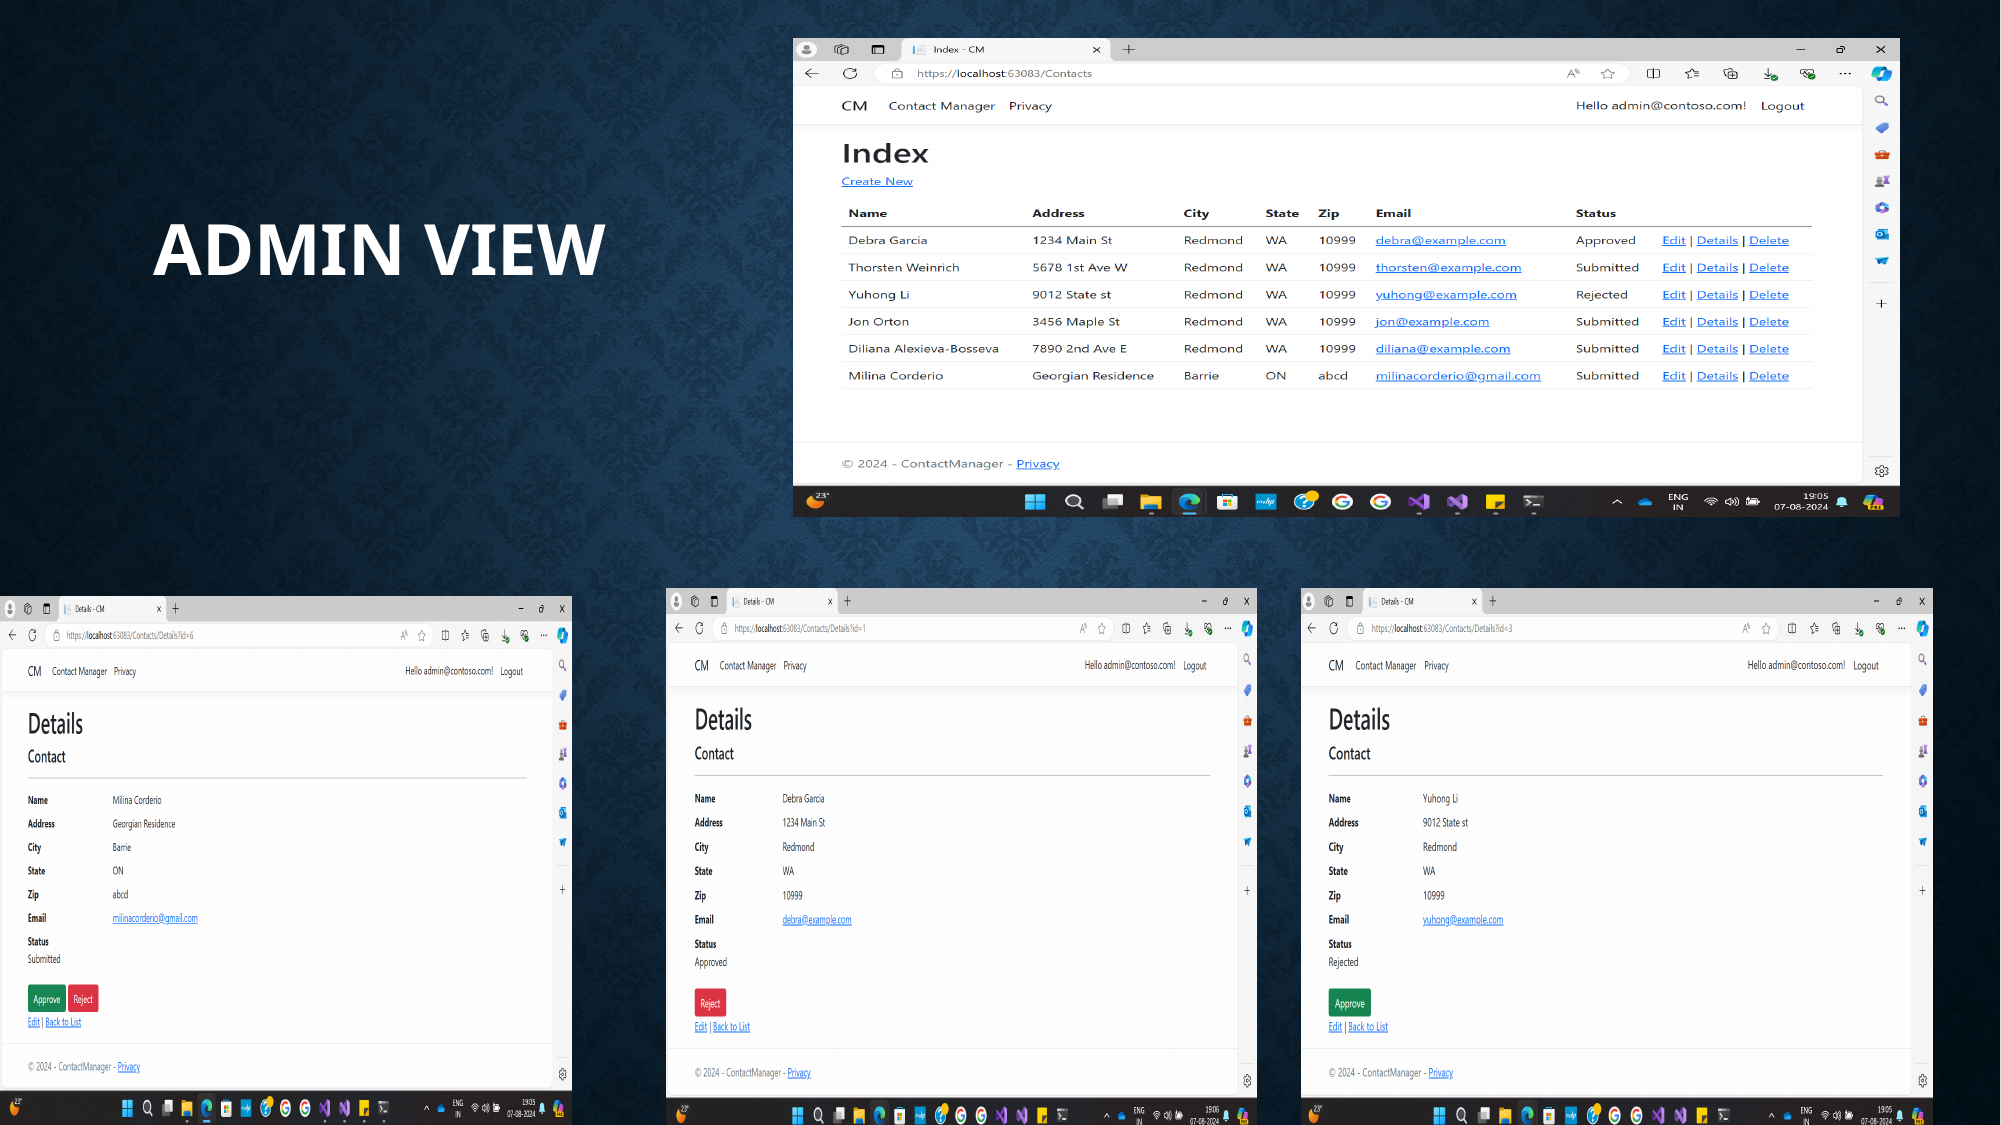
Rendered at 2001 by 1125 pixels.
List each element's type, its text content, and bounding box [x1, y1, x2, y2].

title ADMIN VIEW [18, 101, 741, 403]
picture [0, 596, 573, 1125]
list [792, 37, 1900, 517]
picture [1300, 588, 1934, 1125]
picture [665, 588, 1258, 1125]
